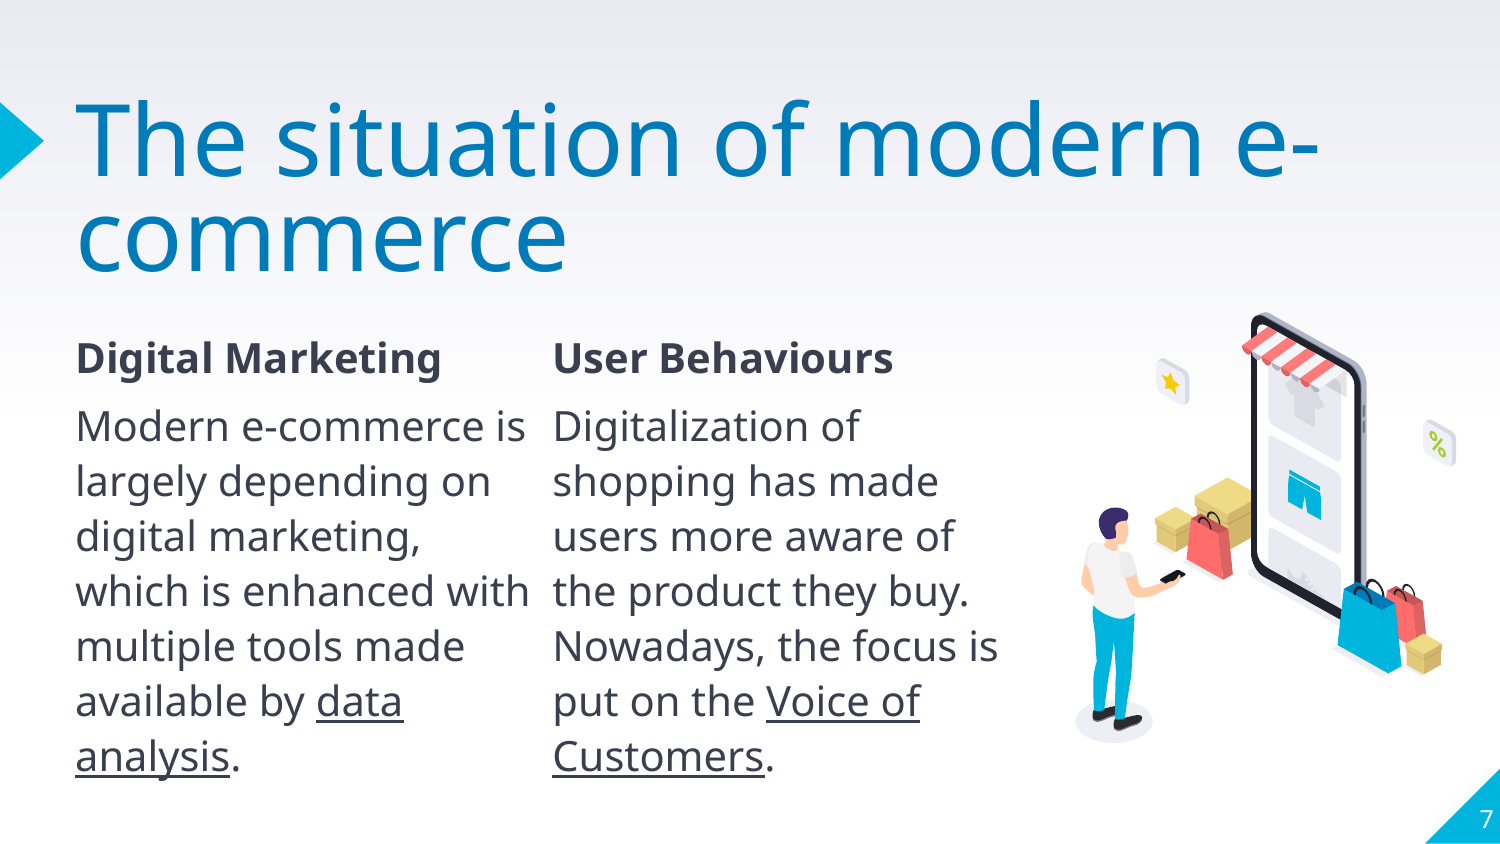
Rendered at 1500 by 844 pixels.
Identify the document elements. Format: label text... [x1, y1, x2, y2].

list User Behaviours Digitalization of shopping has made users more aware of the product they buy. Nowadays, the focus is put on the Voice of Customers. [552, 327, 1017, 767]
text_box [1075, 311, 1457, 744]
list Digital Marketing Modern e-commerce is largely depending on digital marketing, which is enhanced with multiple tools made available by data analysis. [75, 327, 540, 767]
slide_number ‹#› [1418, 760, 1494, 838]
title The situation of modern e-commerce [75, 99, 1356, 277]
